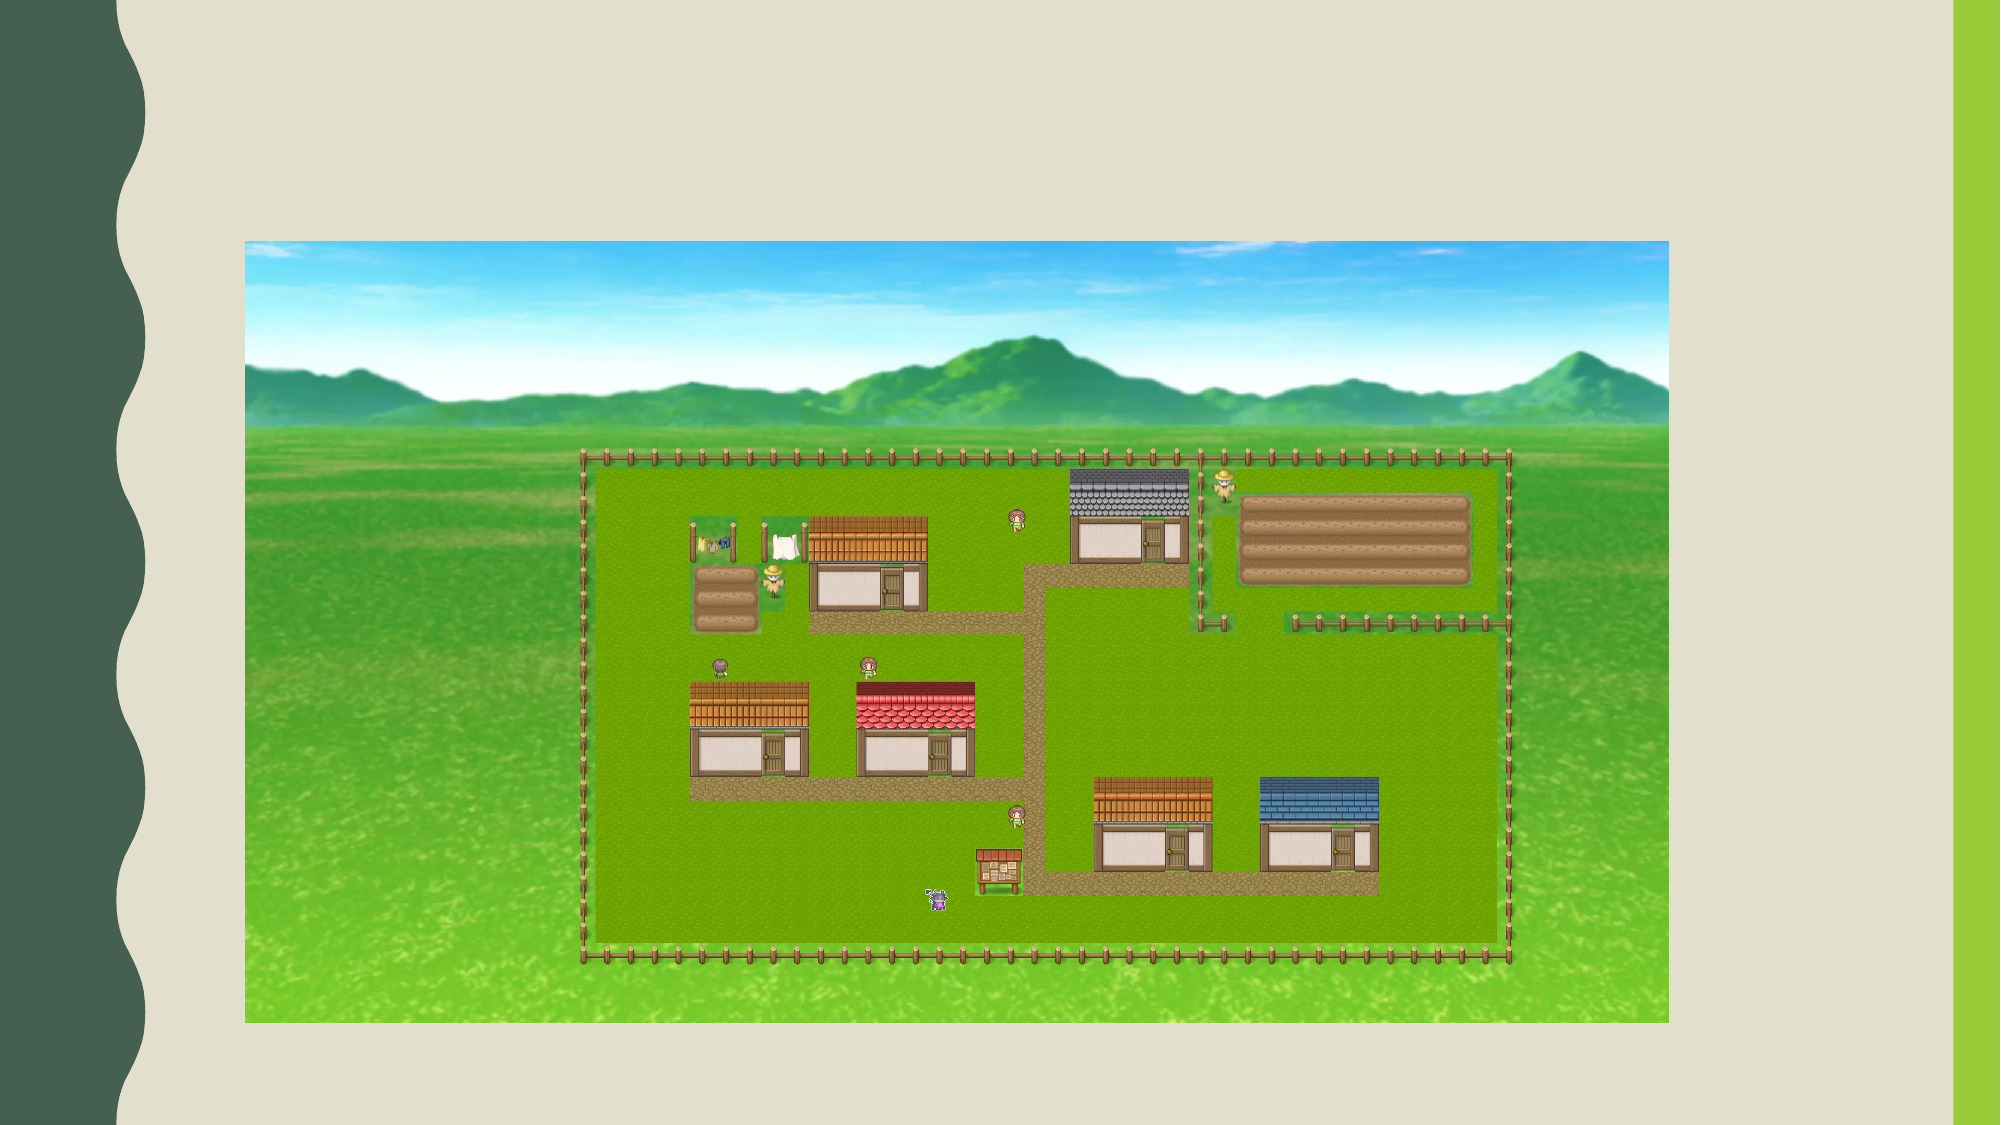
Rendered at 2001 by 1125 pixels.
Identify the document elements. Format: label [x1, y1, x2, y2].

list [244, 240, 1670, 1024]
